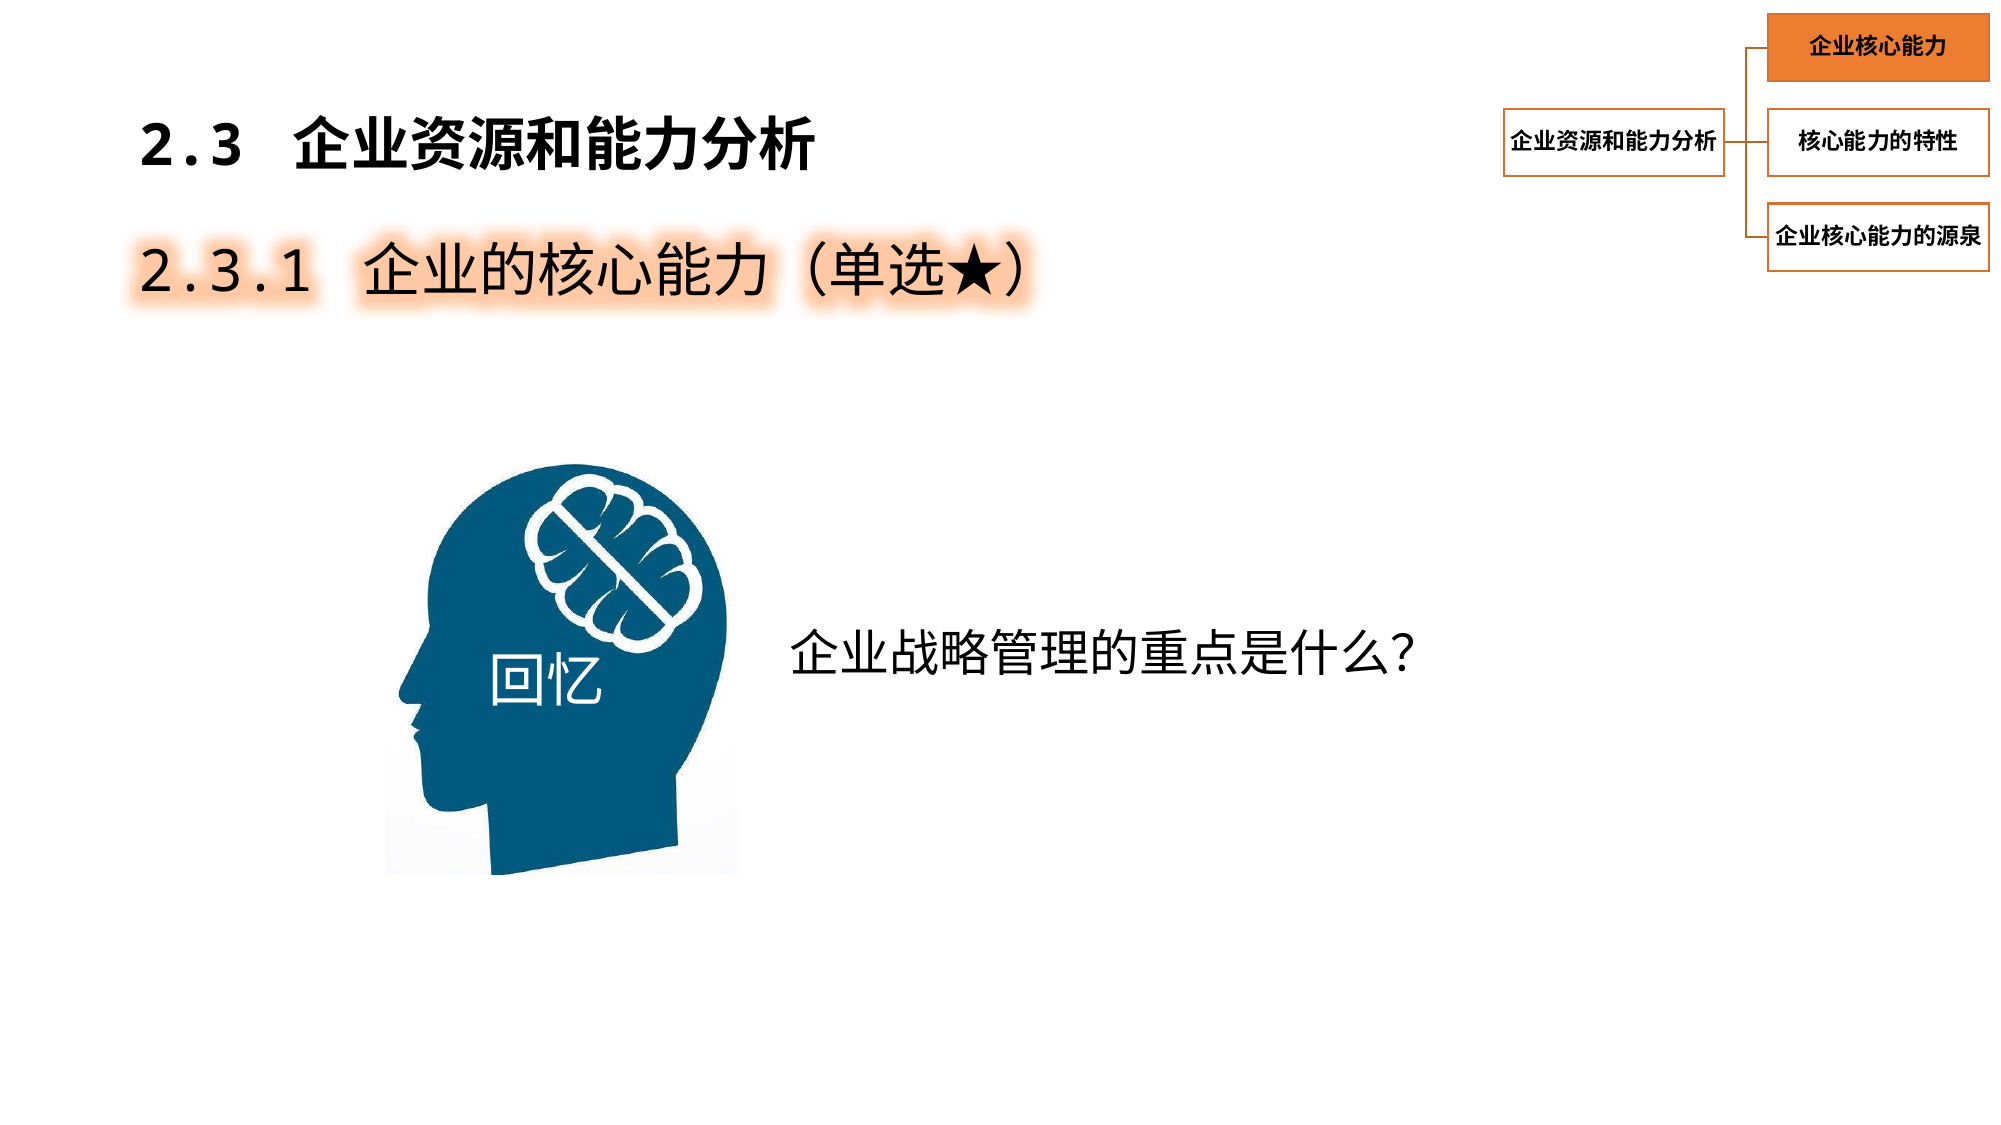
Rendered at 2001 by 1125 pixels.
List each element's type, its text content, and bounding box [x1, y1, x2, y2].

picture [568, 658, 600, 703]
picture [563, 663, 568, 672]
text_box 企业战略管理的重点是什么？ [775, 596, 1763, 689]
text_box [118, 172, 1949, 335]
text_box 2.3.1 企业的核心能力（单选★） [120, 187, 1945, 329]
text_box 2.3 企业资源和能力分析 [120, 97, 1449, 187]
picture [385, 463, 740, 875]
table_cell 产业条件可以改变 [114, 166, 1954, 339]
picture [524, 473, 704, 654]
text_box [1449, 13, 2000, 271]
picture [549, 664, 554, 678]
picture [493, 655, 541, 705]
